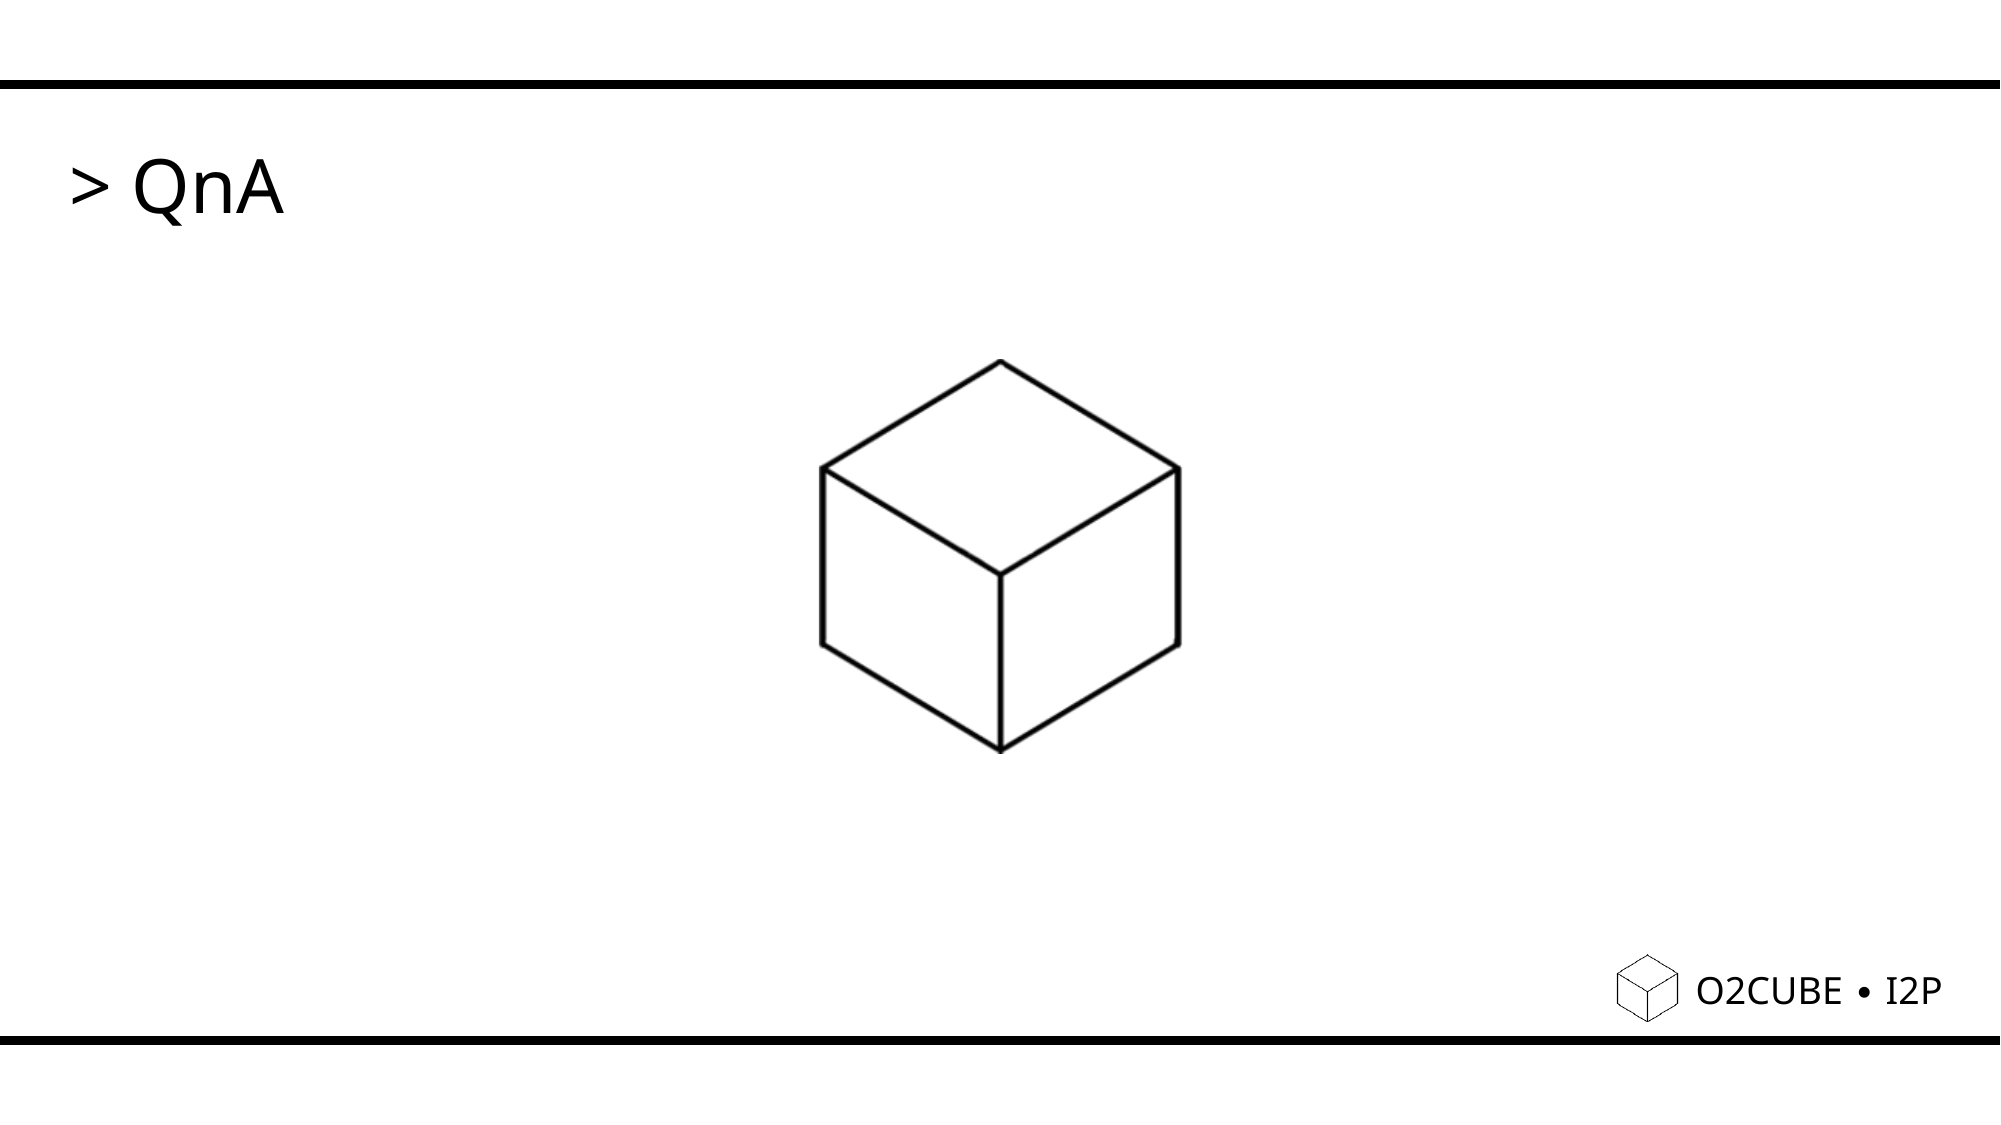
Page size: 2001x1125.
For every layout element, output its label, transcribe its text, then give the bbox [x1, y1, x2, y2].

picture [802, 359, 1198, 754]
text_box O2CUBE ∙ I2P [1681, 959, 1965, 1020]
text_box [0, 83, 2000, 1042]
text_box > QnA [54, 130, 693, 236]
picture [1614, 954, 1681, 1022]
